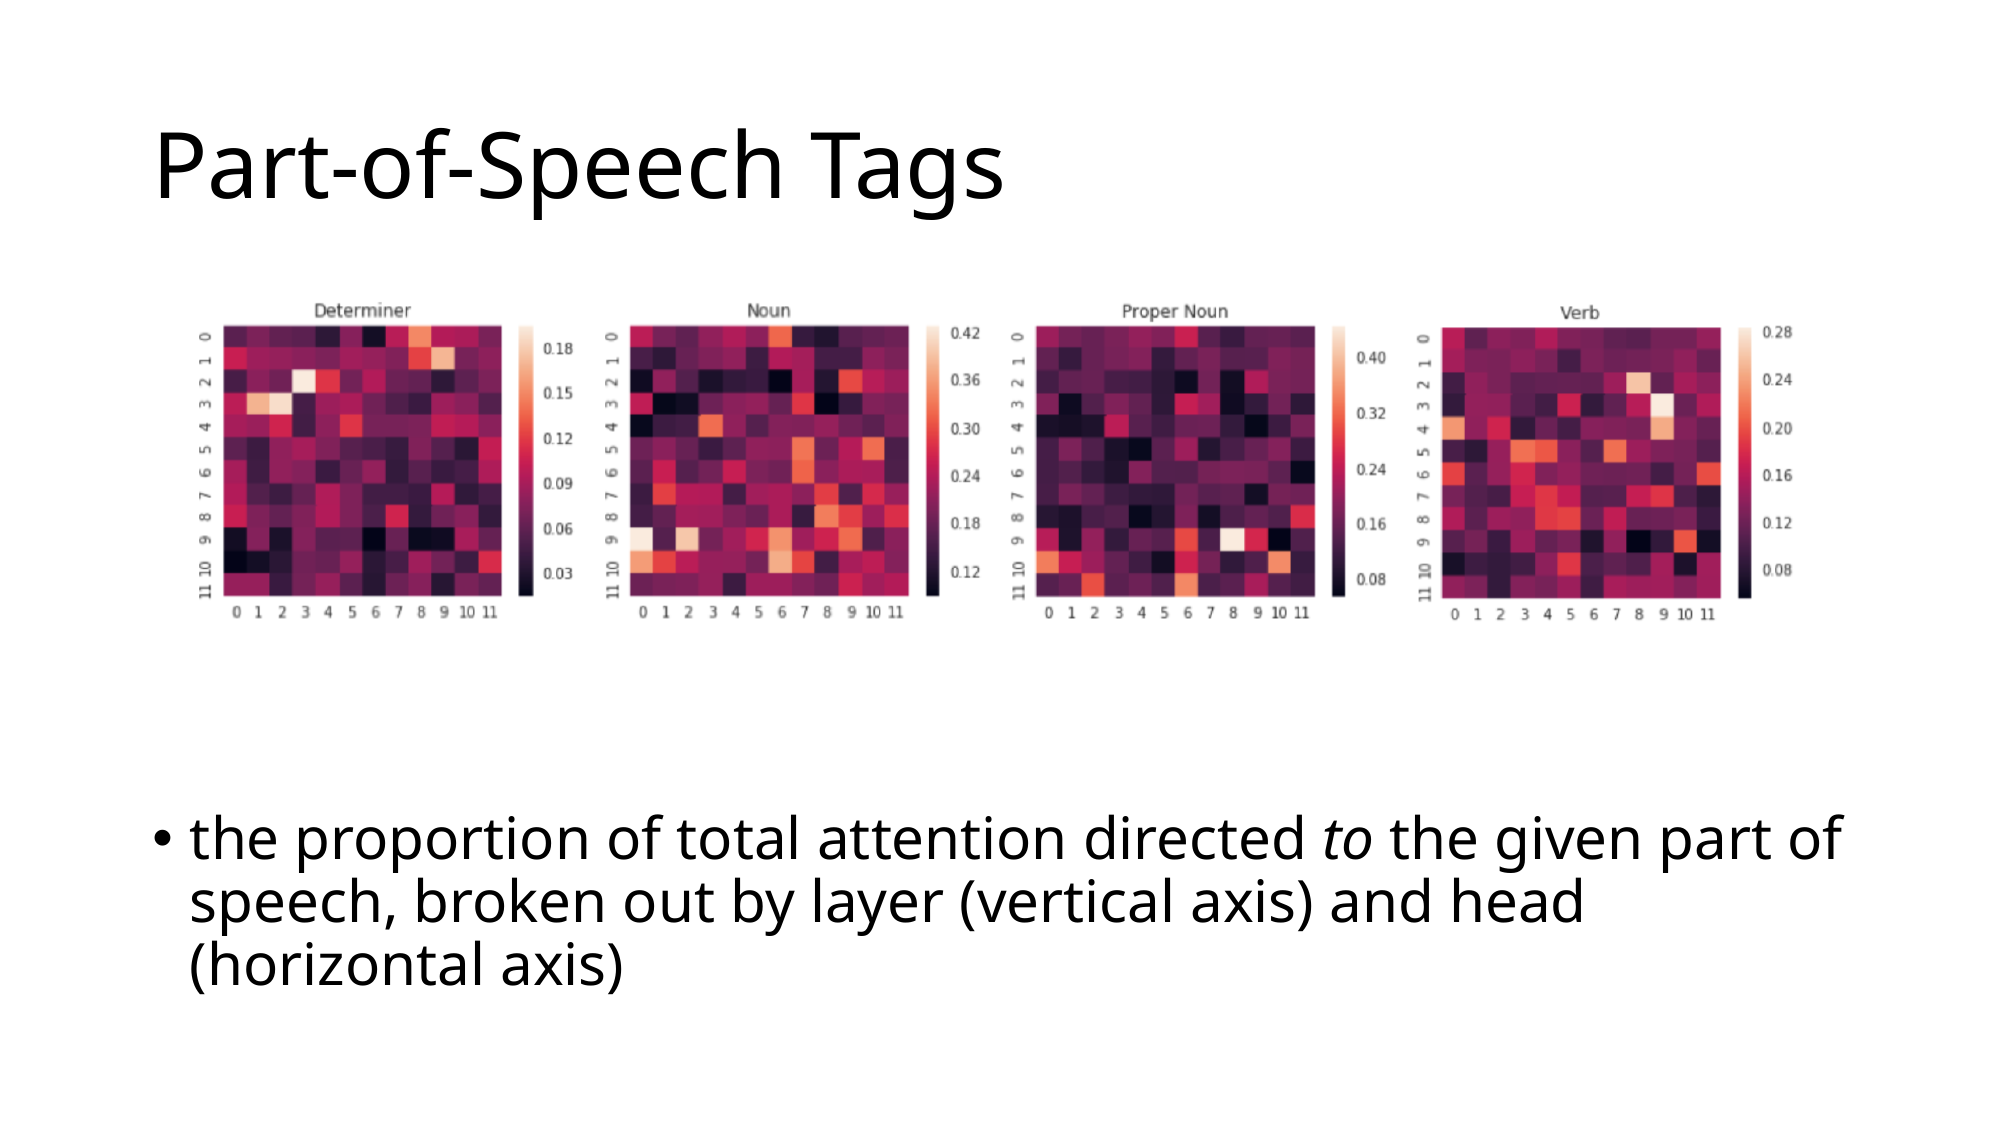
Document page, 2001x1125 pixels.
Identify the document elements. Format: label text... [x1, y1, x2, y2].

list the proportion of total attention directed to the given part of speech, broken out by layer (vertical axis) and head (horizontal axis) [137, 801, 1863, 1014]
title Part-of-Speech Tags [137, 59, 1863, 278]
picture [166, 277, 1834, 648]
